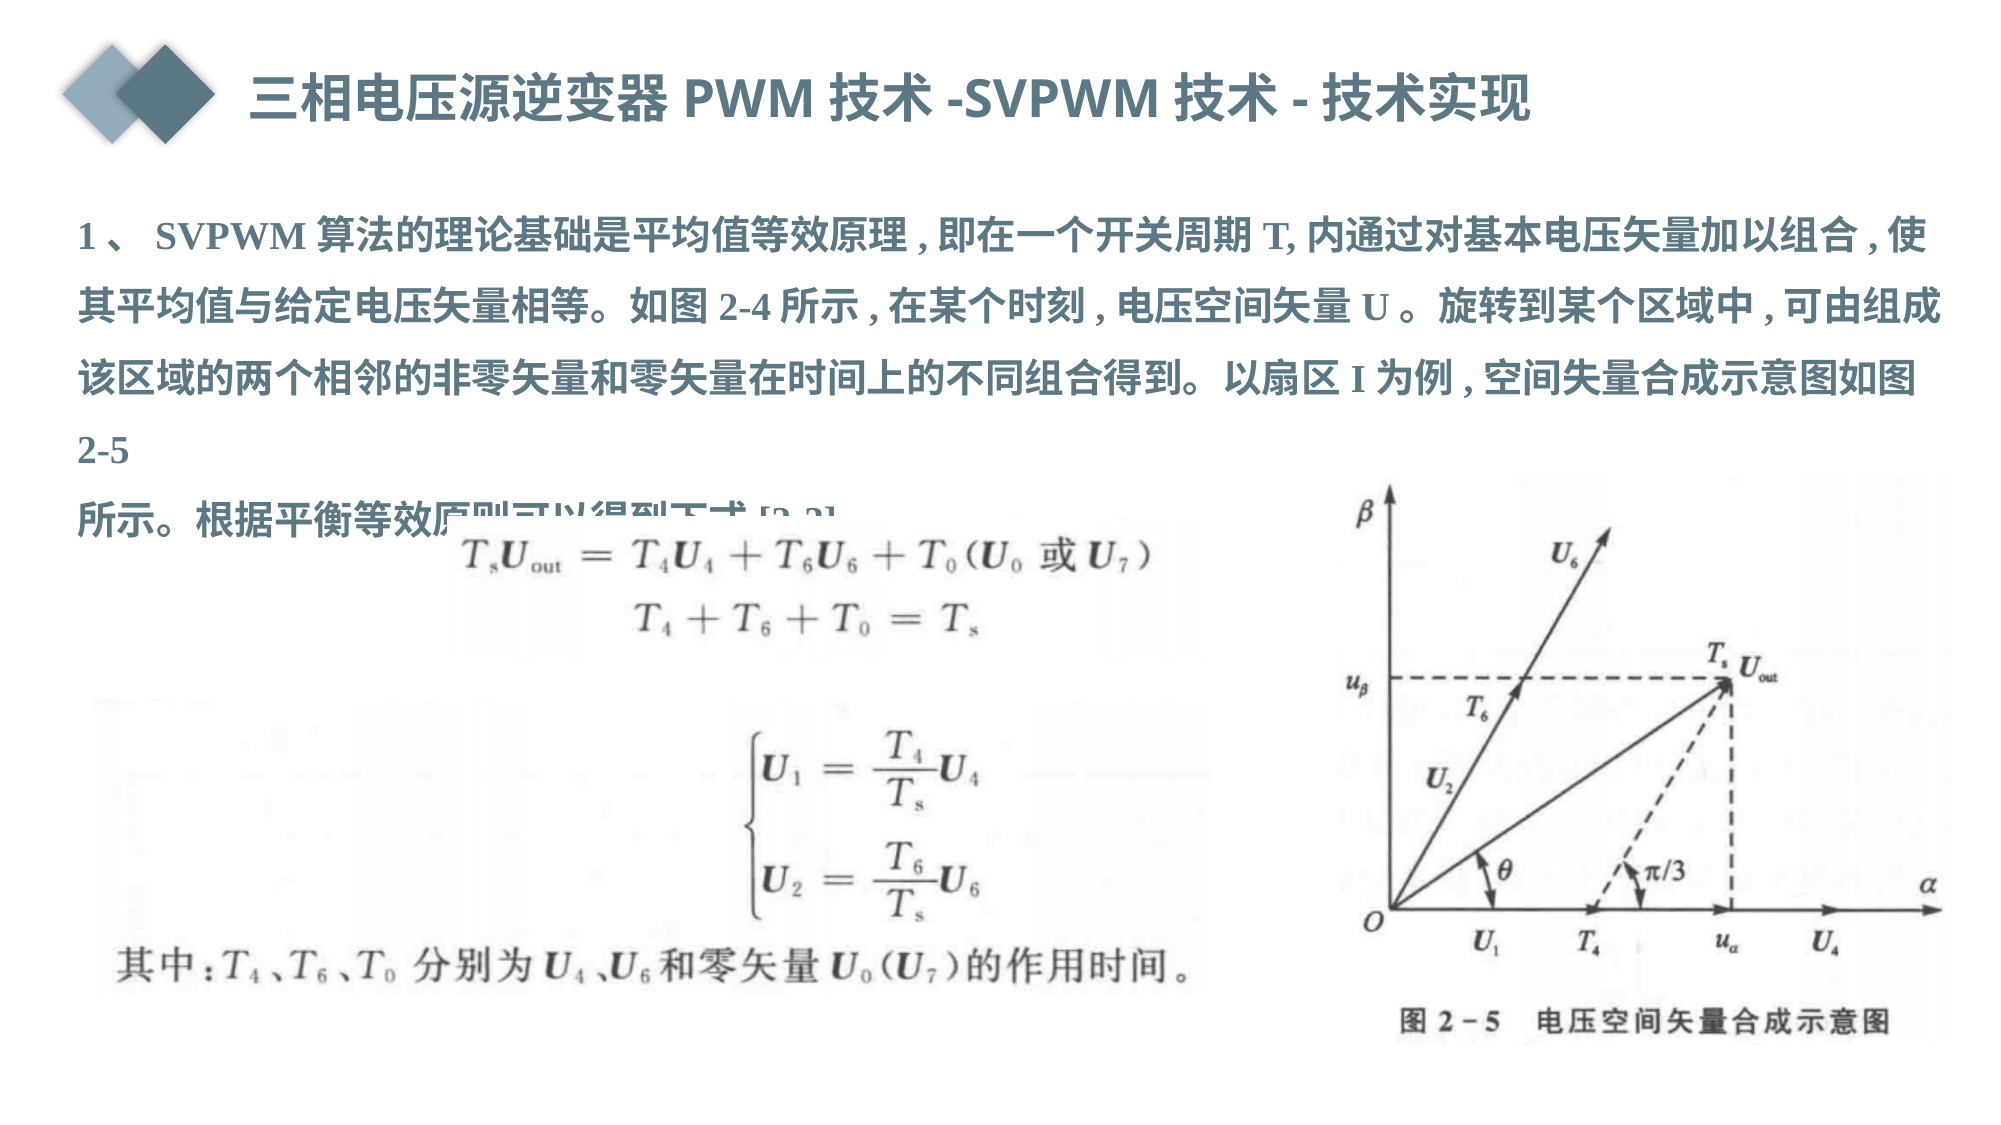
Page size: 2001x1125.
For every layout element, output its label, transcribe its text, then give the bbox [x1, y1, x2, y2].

text_box 1、SVPWM算法的理论基础是平均值等效原理,即在一个开关周期T,内通过对基本电压矢量加以组合,使其平均值与给定电压矢量相等。如图2-4所示,在某个时刻,电压空间矢量U。旋转到某个区域中,可由组成该区域的两个相邻的非零矢量和零矢量在时间上的不同组合得到。以扇区I为例,空间失量合成示意图如图2-5 所示。根据平衡等效原则可以得到下式[2-3] [62, 178, 1971, 550]
text_box [115, 44, 216, 144]
text_box [62, 44, 134, 144]
picture [93, 698, 1211, 997]
picture [1336, 471, 1953, 1045]
text_box 三相电压源逆变器PWM技术-SVPWM技术-技术实现 [236, 59, 1688, 172]
picture [446, 516, 1211, 661]
